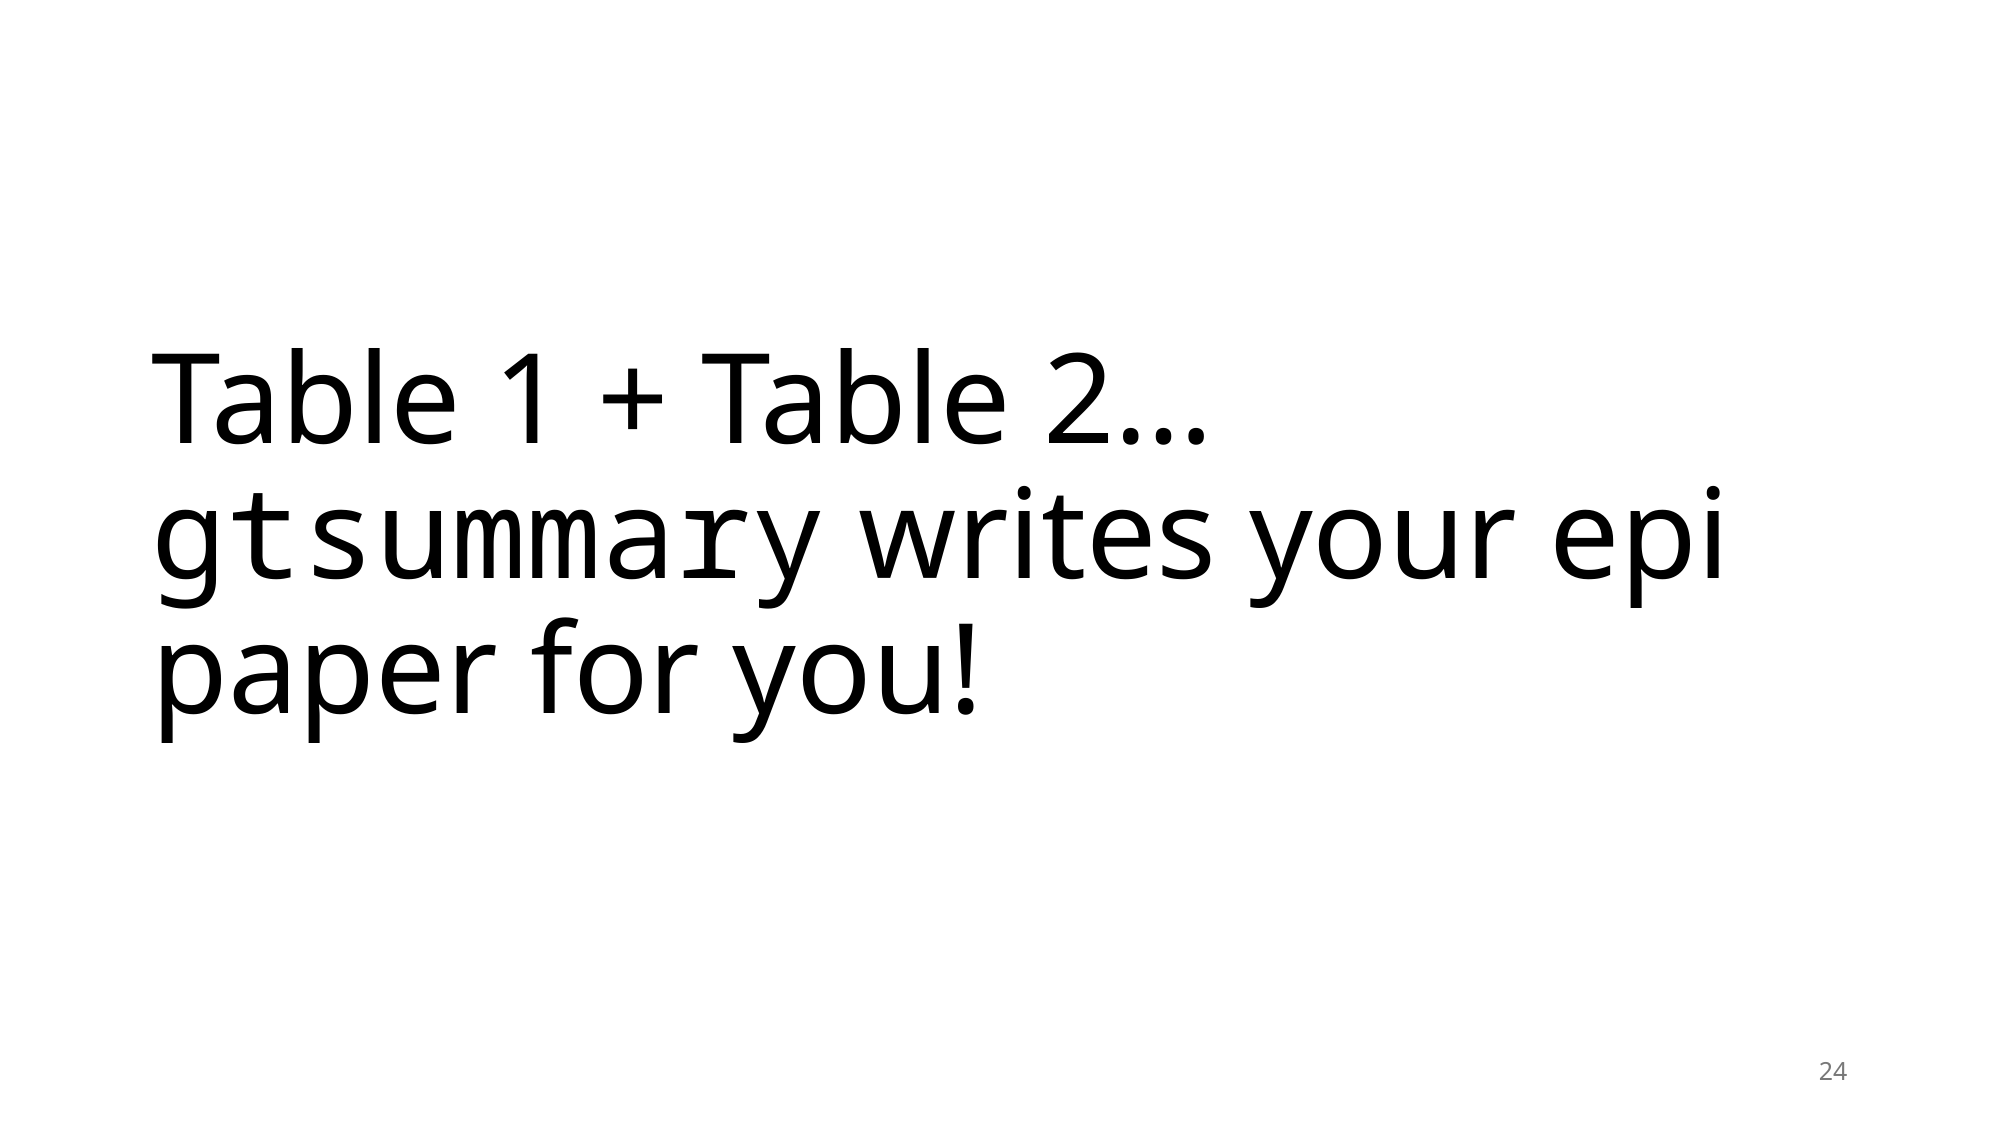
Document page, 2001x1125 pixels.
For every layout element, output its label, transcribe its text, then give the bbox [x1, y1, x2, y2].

slide_number 24 [1412, 1042, 1863, 1103]
title Table 1 + Table 2…gtsummary writes your epi paper for you! [136, 280, 1862, 749]
